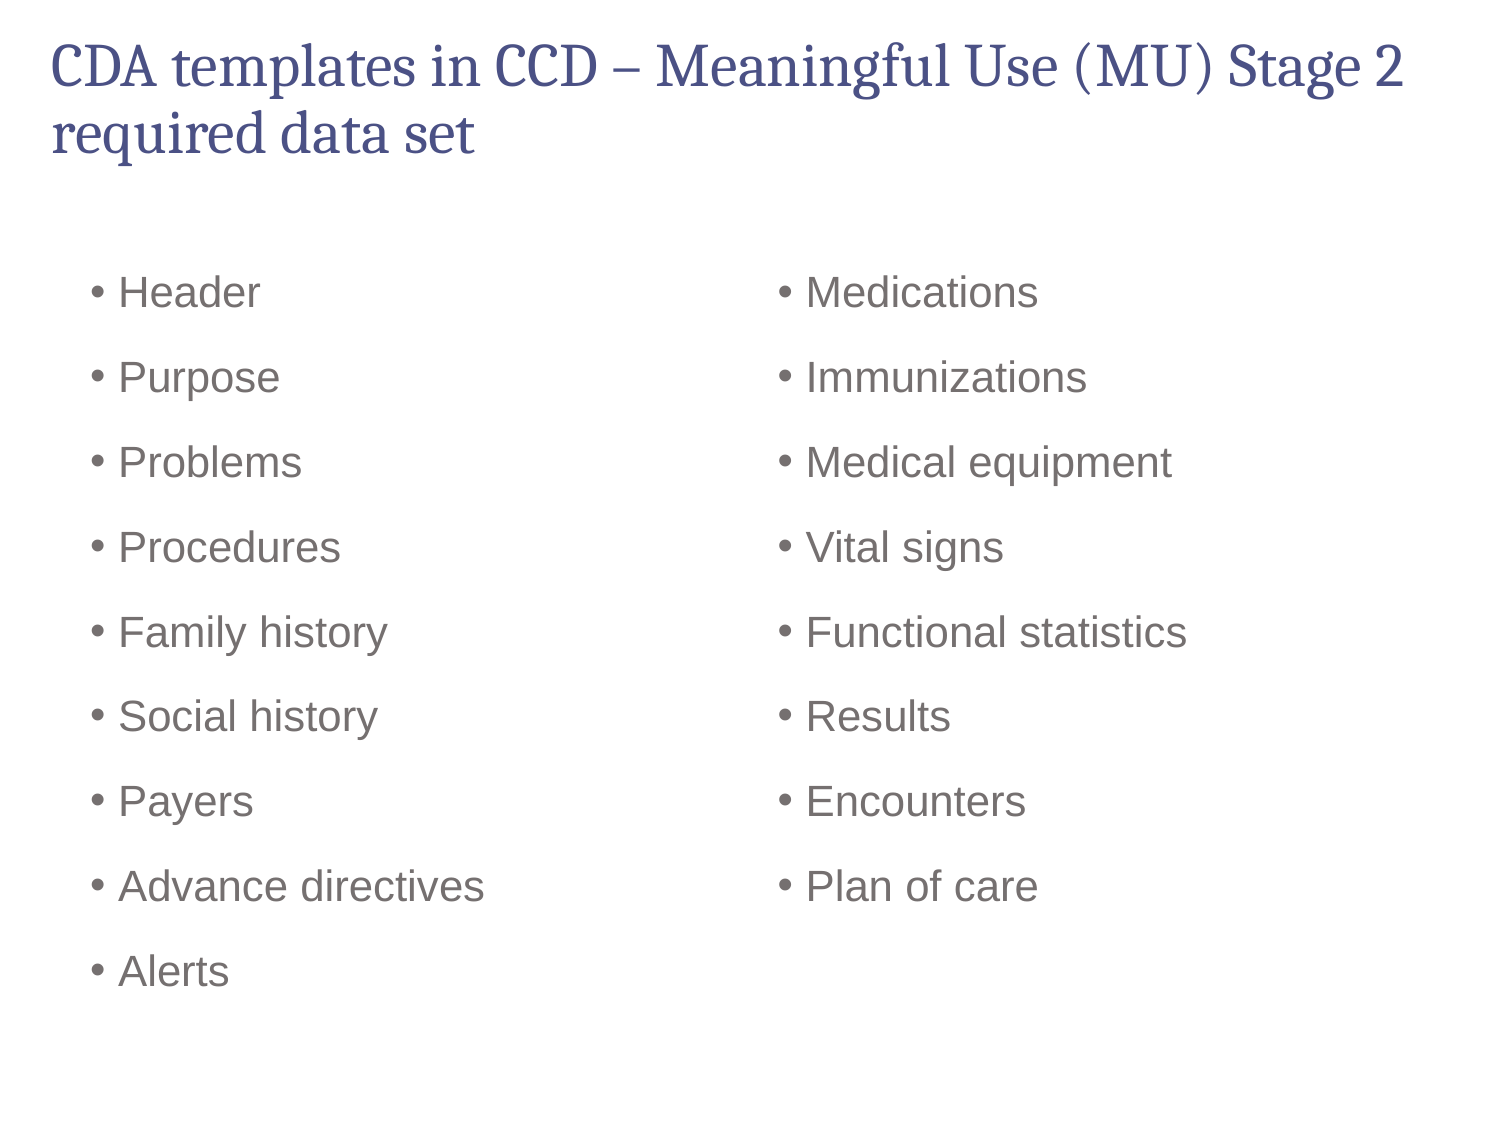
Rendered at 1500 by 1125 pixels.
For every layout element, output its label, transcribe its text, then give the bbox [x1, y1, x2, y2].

list Header Purpose Problems Procedures Family history Social history Payers Advance directives Alerts [75, 262, 738, 1005]
title CDA templates in CCD – Meaningful Use (MU) Stage 2 required data set [36, 25, 1464, 175]
list Medications Immunizations Medical equipment Vital signs Functional statistics Results Encounters Plan of care [762, 262, 1425, 1005]
